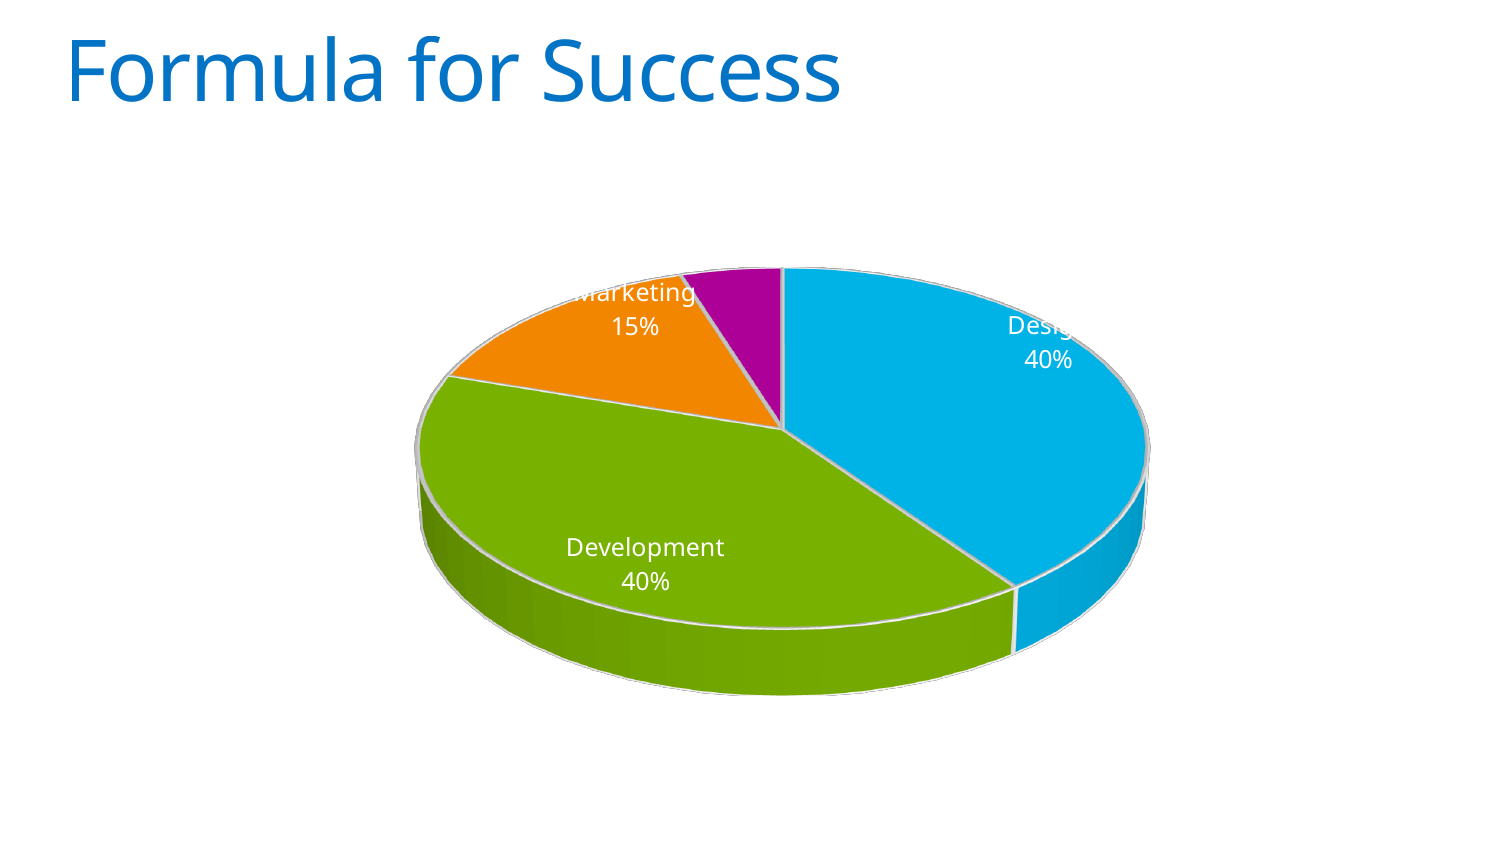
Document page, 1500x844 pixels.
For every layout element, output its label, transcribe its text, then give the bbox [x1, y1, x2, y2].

title Formula for Success [63, 28, 1436, 122]
chart [249, 88, 1251, 756]
